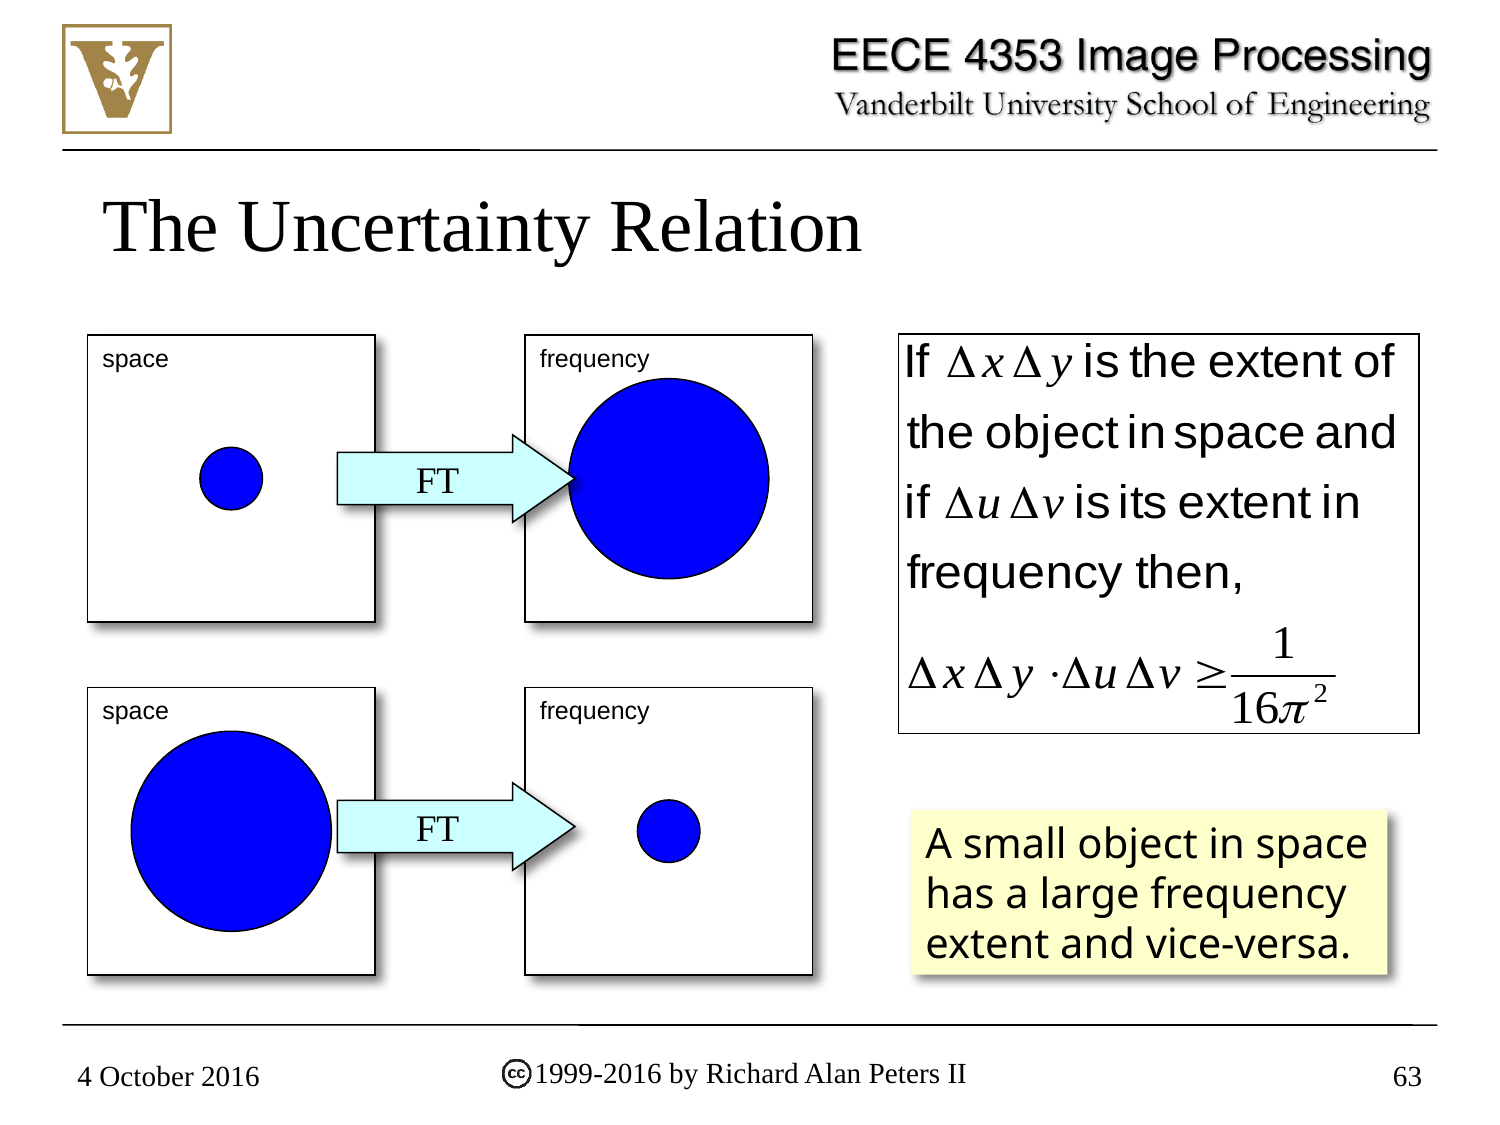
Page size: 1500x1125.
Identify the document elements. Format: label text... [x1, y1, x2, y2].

slide_number 63 [1125, 1037, 1438, 1113]
picture [62, 24, 172, 134]
picture [826, 25, 1436, 133]
text_box A small object in space has a large frequency extent and vice-versa. [910, 809, 1388, 975]
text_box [87, 334, 813, 976]
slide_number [62, 1037, 375, 1113]
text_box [899, 334, 1419, 733]
title The Uncertainty Relation [87, 162, 888, 282]
footer 1999-2016 by Richard Alan Peters II [500, 1034, 1002, 1110]
